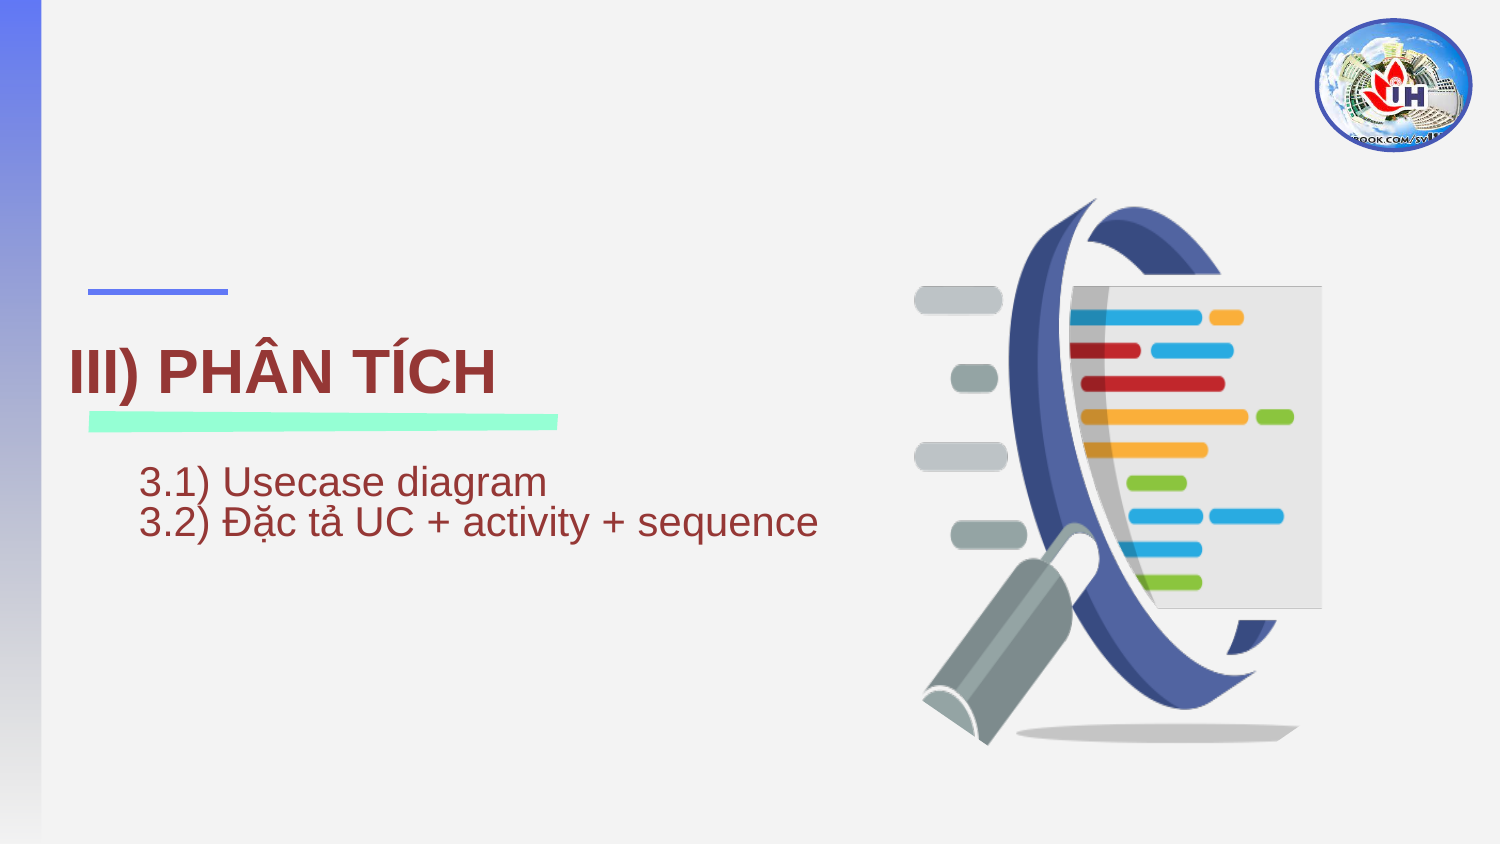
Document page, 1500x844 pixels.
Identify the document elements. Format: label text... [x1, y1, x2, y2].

title III) PHÂN TÍCH [53, 315, 847, 394]
text_box [88, 411, 559, 433]
text_box [1314, 18, 1473, 153]
text_box [821, 197, 1450, 775]
text_box 3.1) Usecase diagram 3.2) Đặc tả UC + activity + sequence [123, 449, 872, 646]
